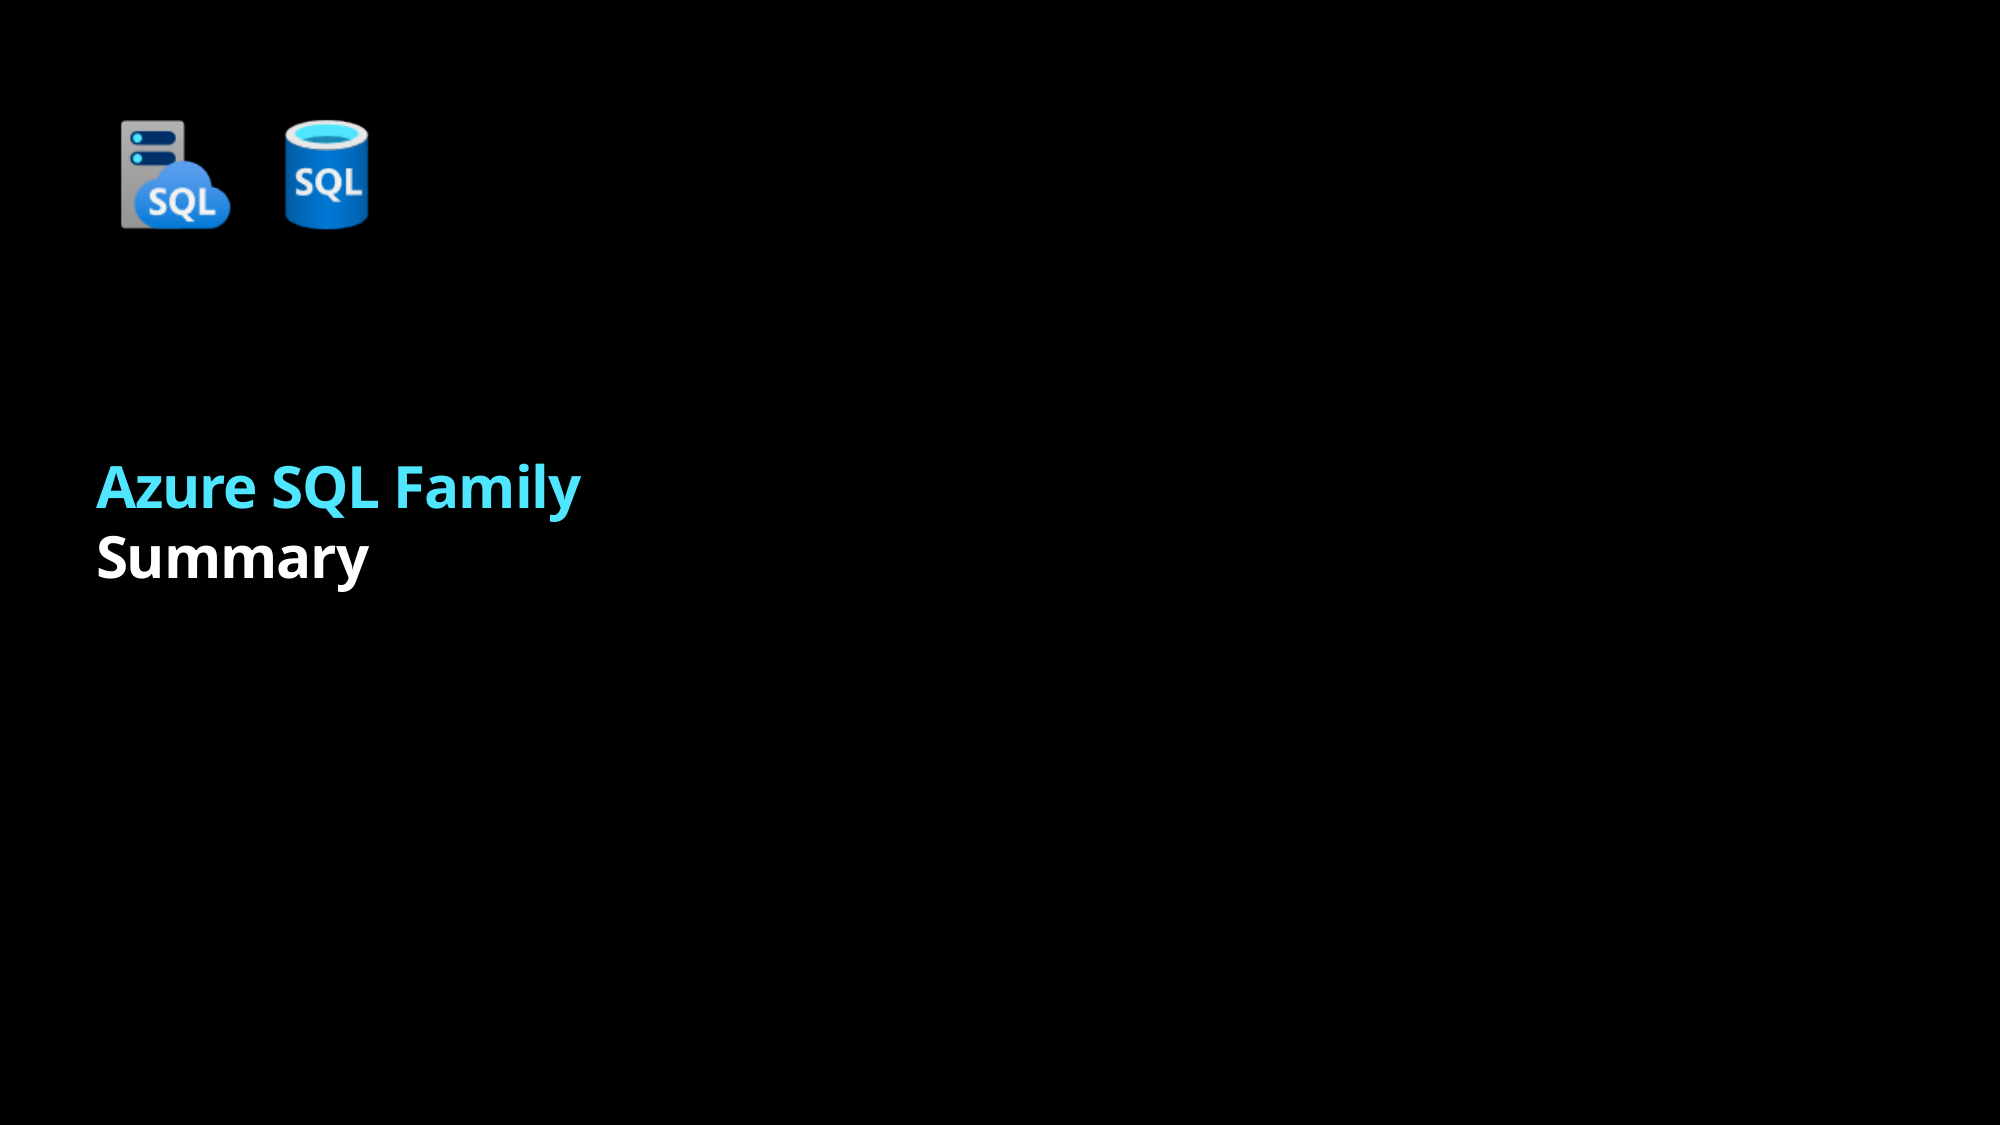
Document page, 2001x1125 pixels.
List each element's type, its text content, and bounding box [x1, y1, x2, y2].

title Azure SQL Family Summary [96, 449, 1596, 591]
picture [269, 117, 385, 233]
picture [118, 117, 234, 233]
